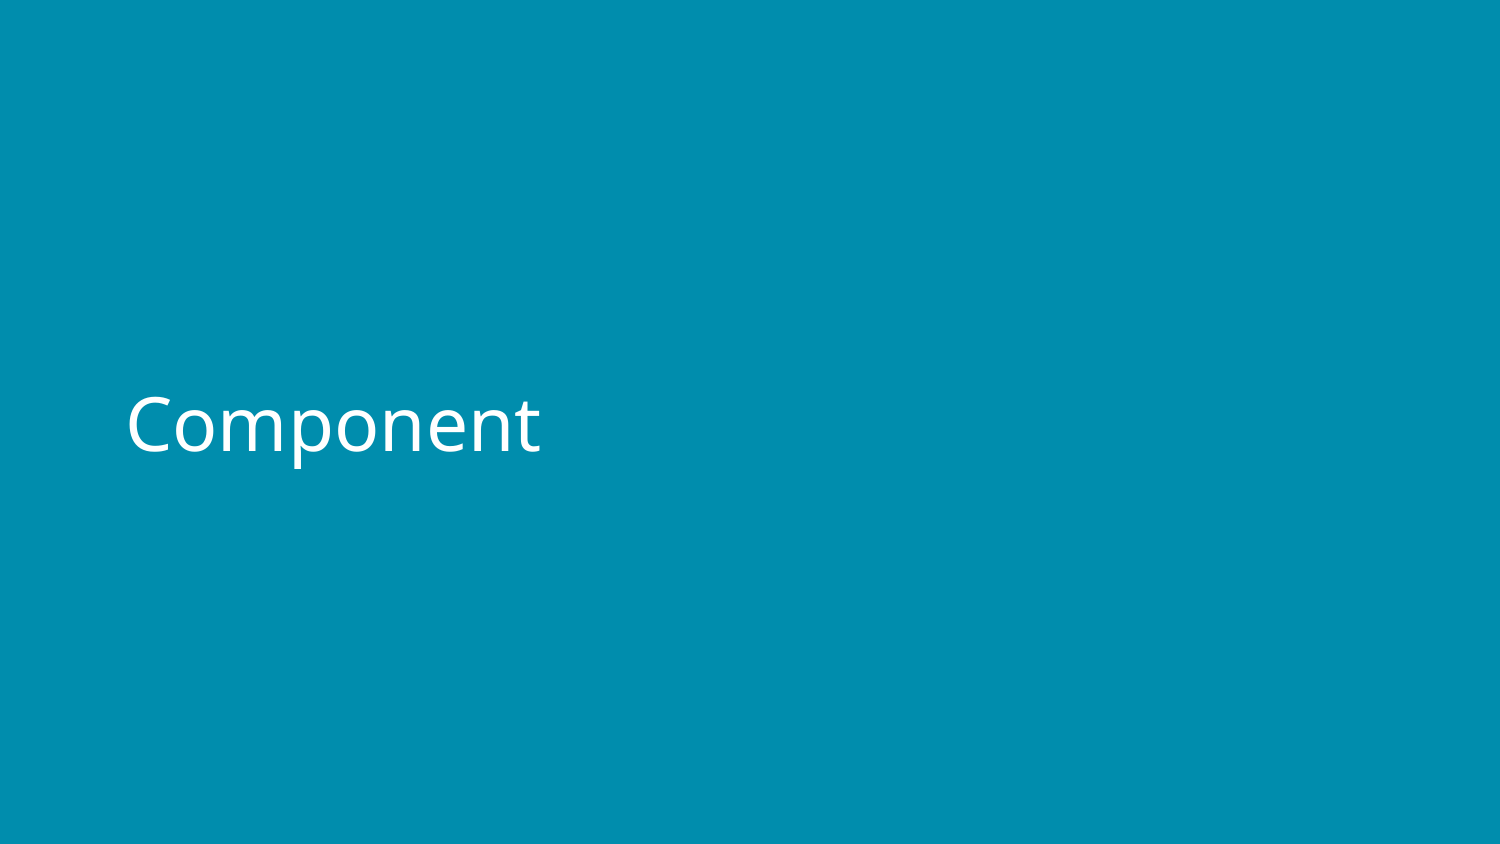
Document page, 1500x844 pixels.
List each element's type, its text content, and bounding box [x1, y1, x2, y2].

title Component [110, 351, 1399, 493]
